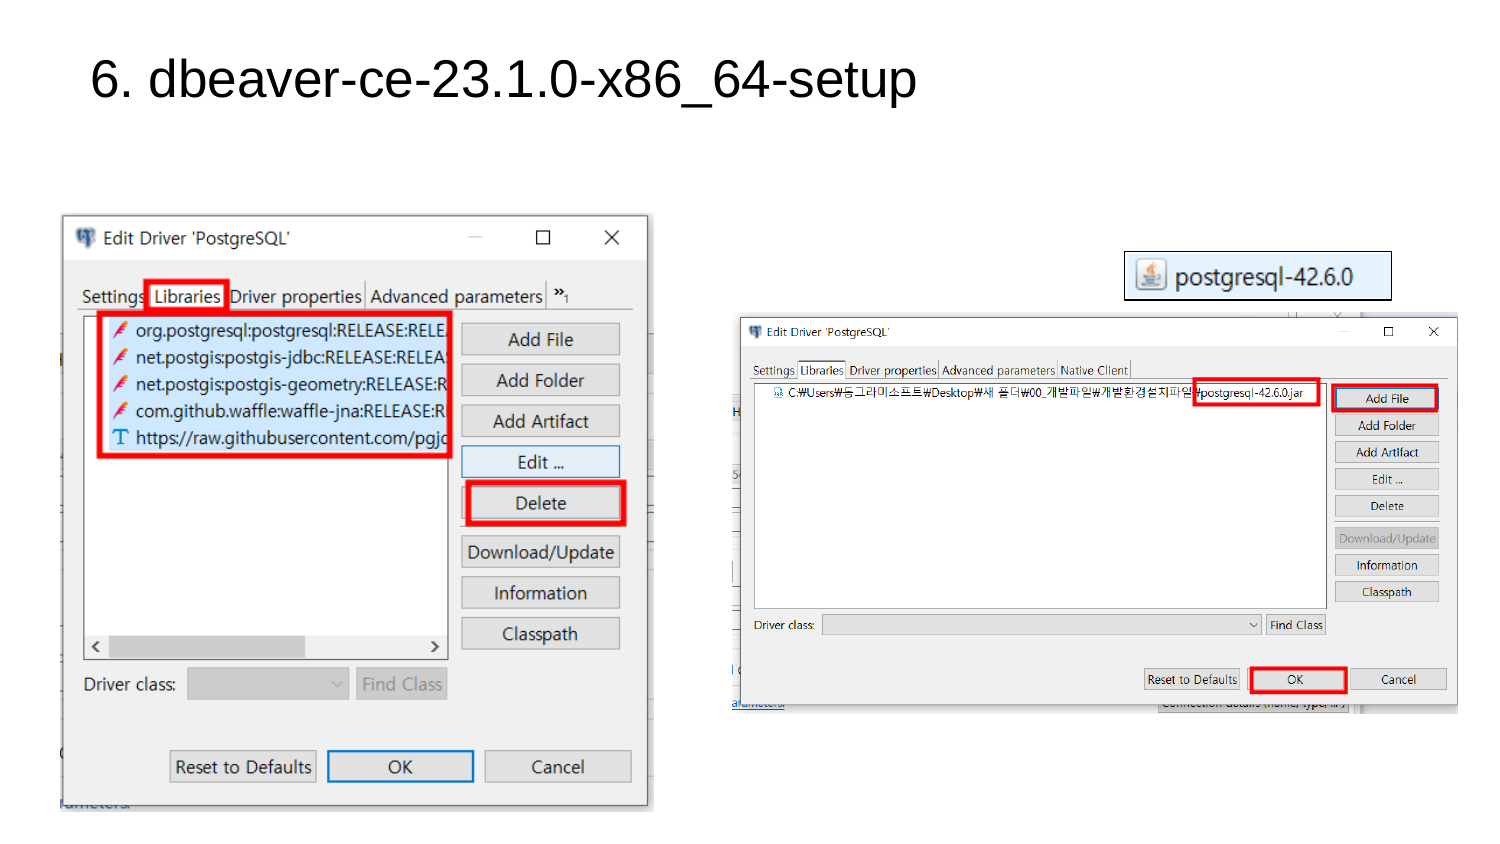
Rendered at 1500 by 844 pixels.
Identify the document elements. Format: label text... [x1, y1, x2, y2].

picture [1125, 252, 1392, 300]
picture [732, 312, 1459, 714]
picture [59, 213, 655, 813]
title 6. dbeaver-ce-23.1.0-x86_64-setup [60, 29, 1458, 124]
